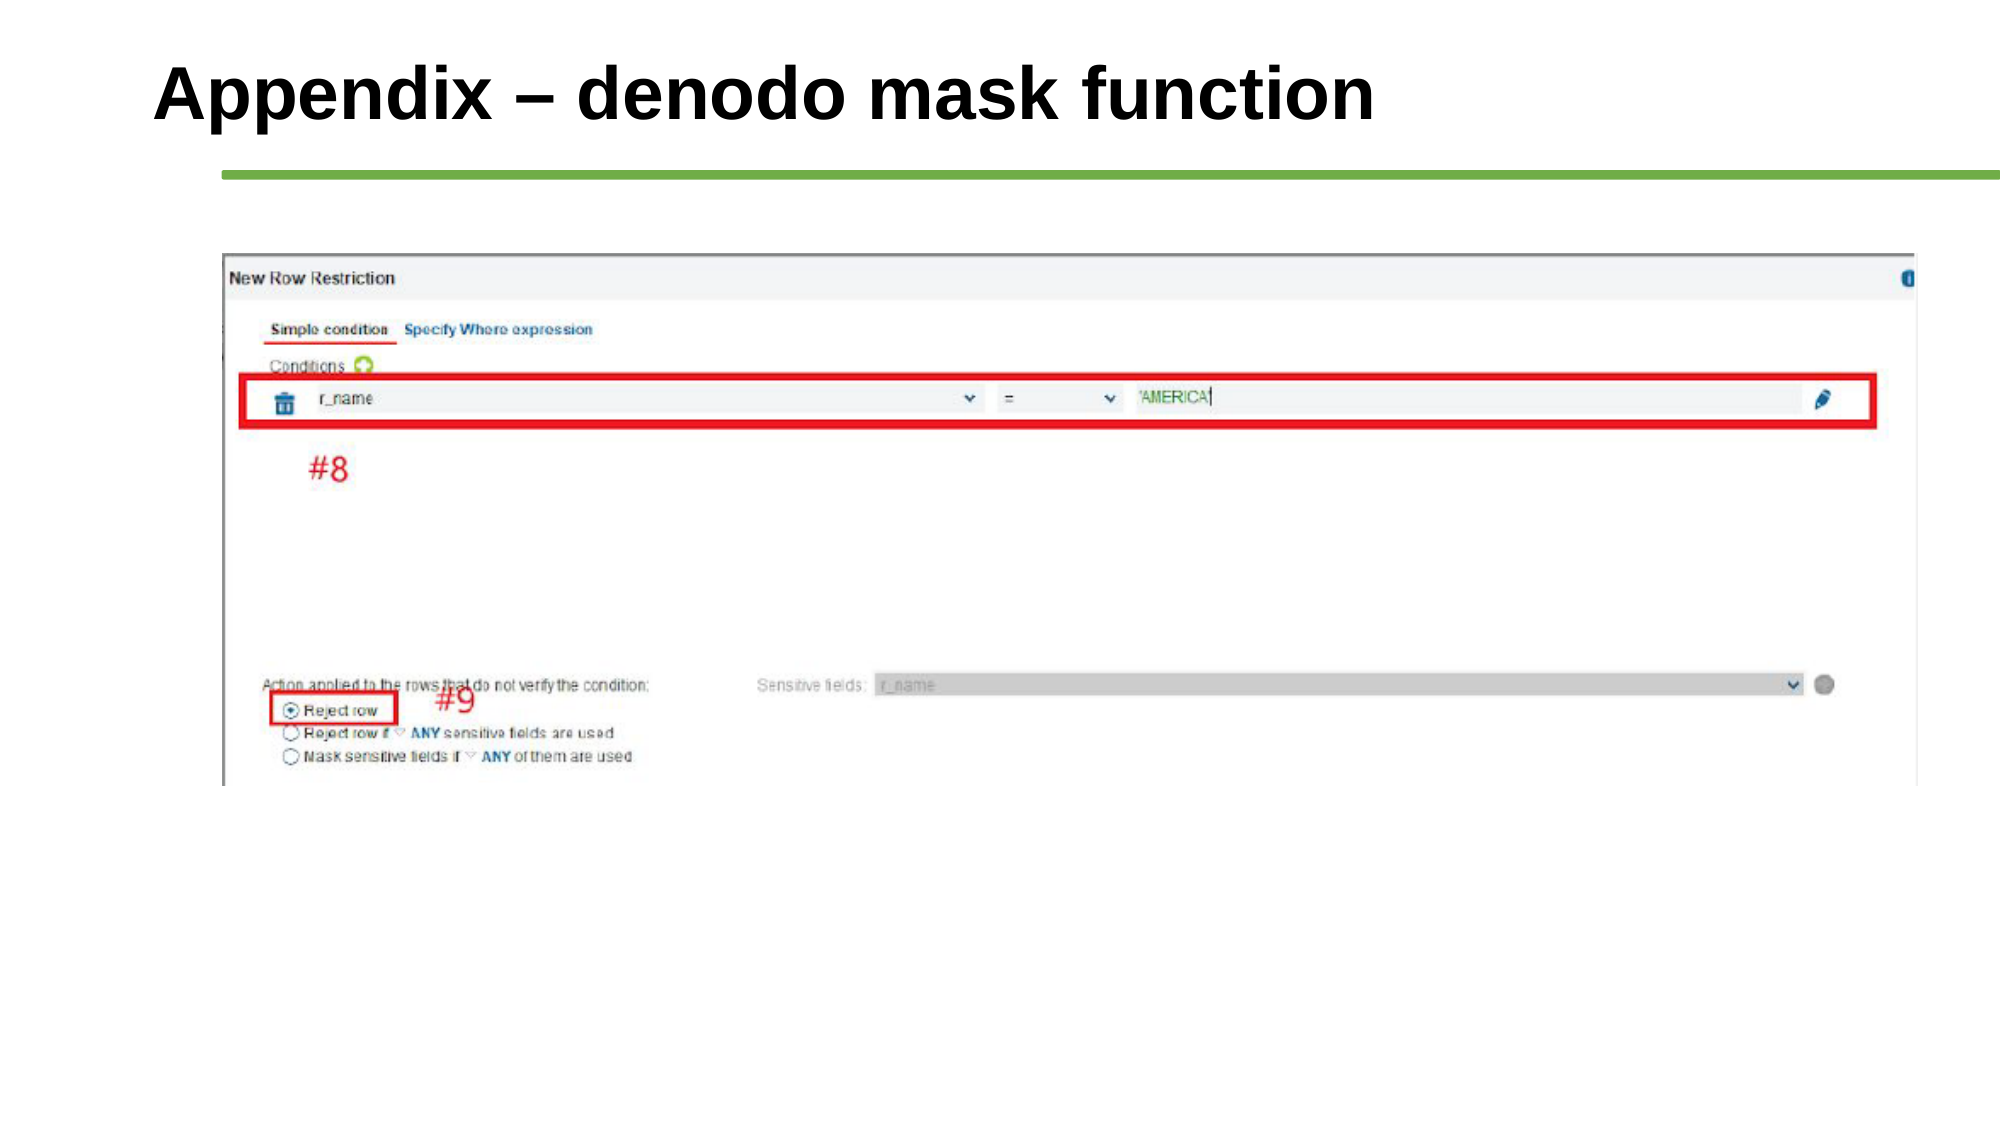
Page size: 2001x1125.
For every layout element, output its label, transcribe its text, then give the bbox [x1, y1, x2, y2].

picture [222, 253, 1918, 786]
title Appendix – denodo mask function [137, 0, 1863, 204]
text_box [221, 170, 2000, 180]
